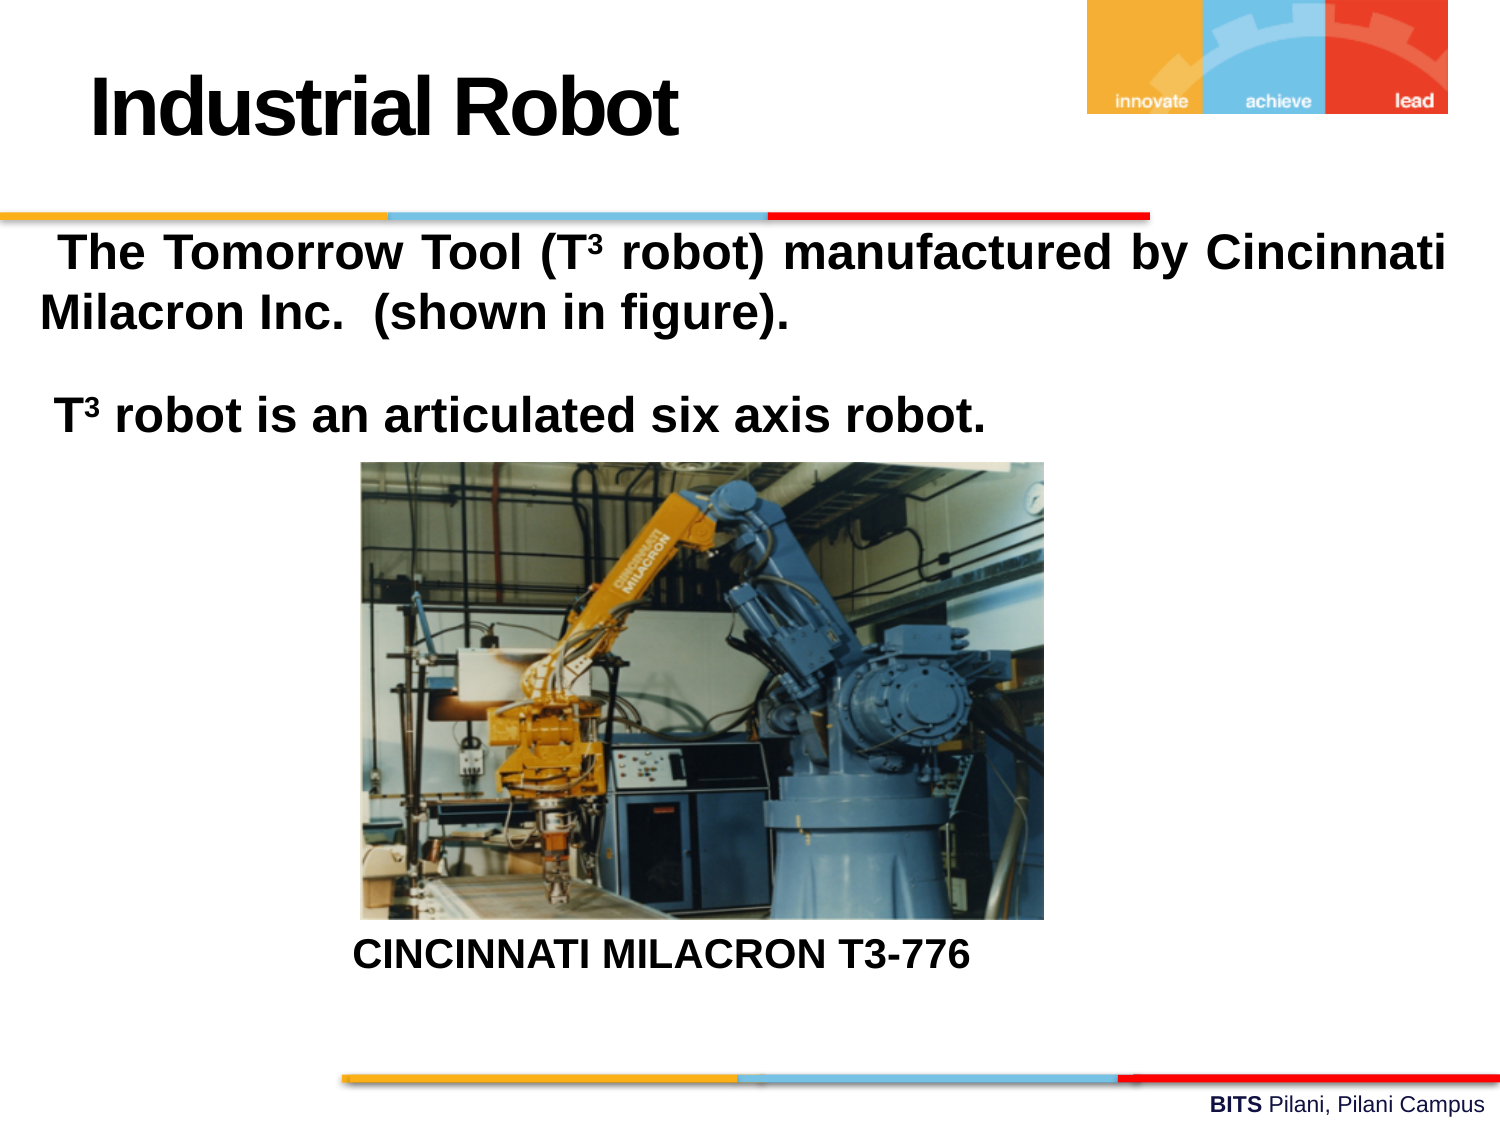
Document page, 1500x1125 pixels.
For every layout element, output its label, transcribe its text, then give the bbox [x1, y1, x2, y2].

text_box T3 robot is an articulated six axis robot. [24, 374, 1063, 450]
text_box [337, 462, 1051, 986]
text_box The Tomorrow Tool (T3 robot) manufactured by Cincinnati Milacron Inc. (shown in figure). [24, 212, 1463, 348]
text_box Industrial Robot [74, 45, 1425, 200]
picture [1087, 0, 1448, 114]
